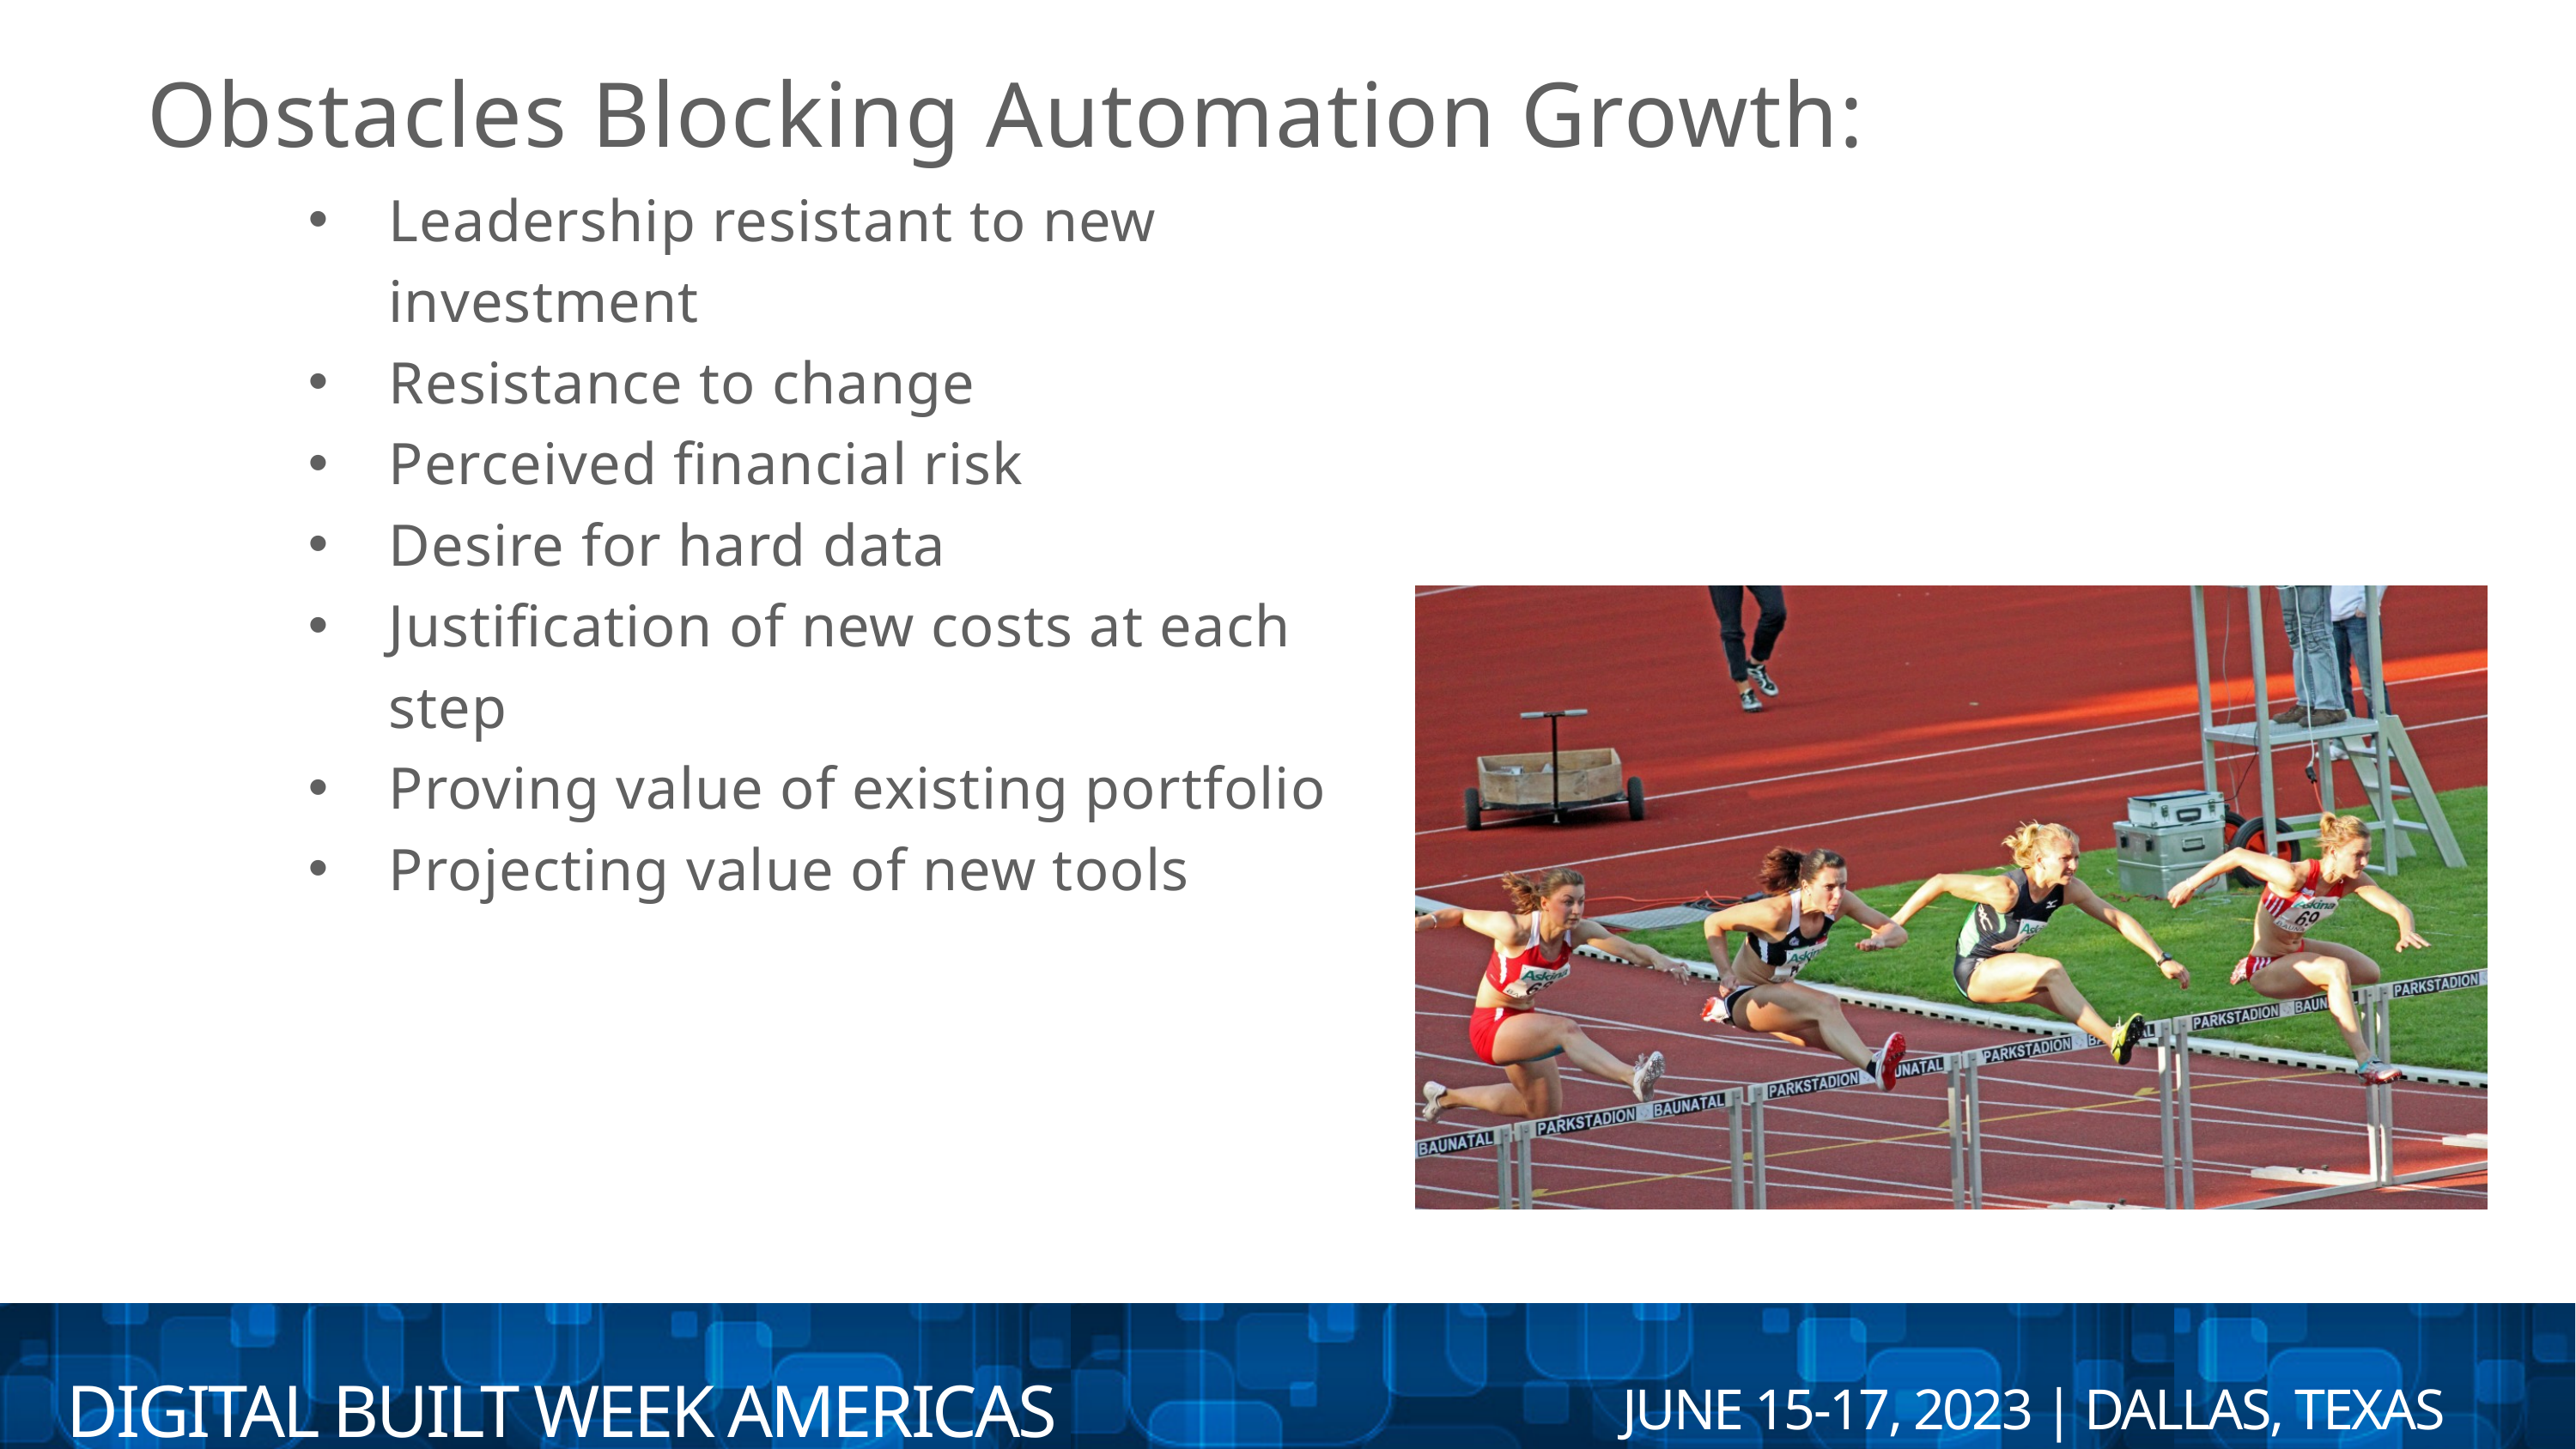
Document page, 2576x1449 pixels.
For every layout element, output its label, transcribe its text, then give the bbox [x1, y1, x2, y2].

picture [0, 1303, 2576, 1449]
text_box Leadership resistant to new investment Resistance to change Perceived financial risk Desire for hard data Justification of new costs at each step Proving value of existing portfolio Projecting value of new tools [125, 172, 1384, 902]
picture [1415, 585, 2488, 1210]
text_box Obstacles Blocking Automation Growth: [146, 68, 2343, 262]
